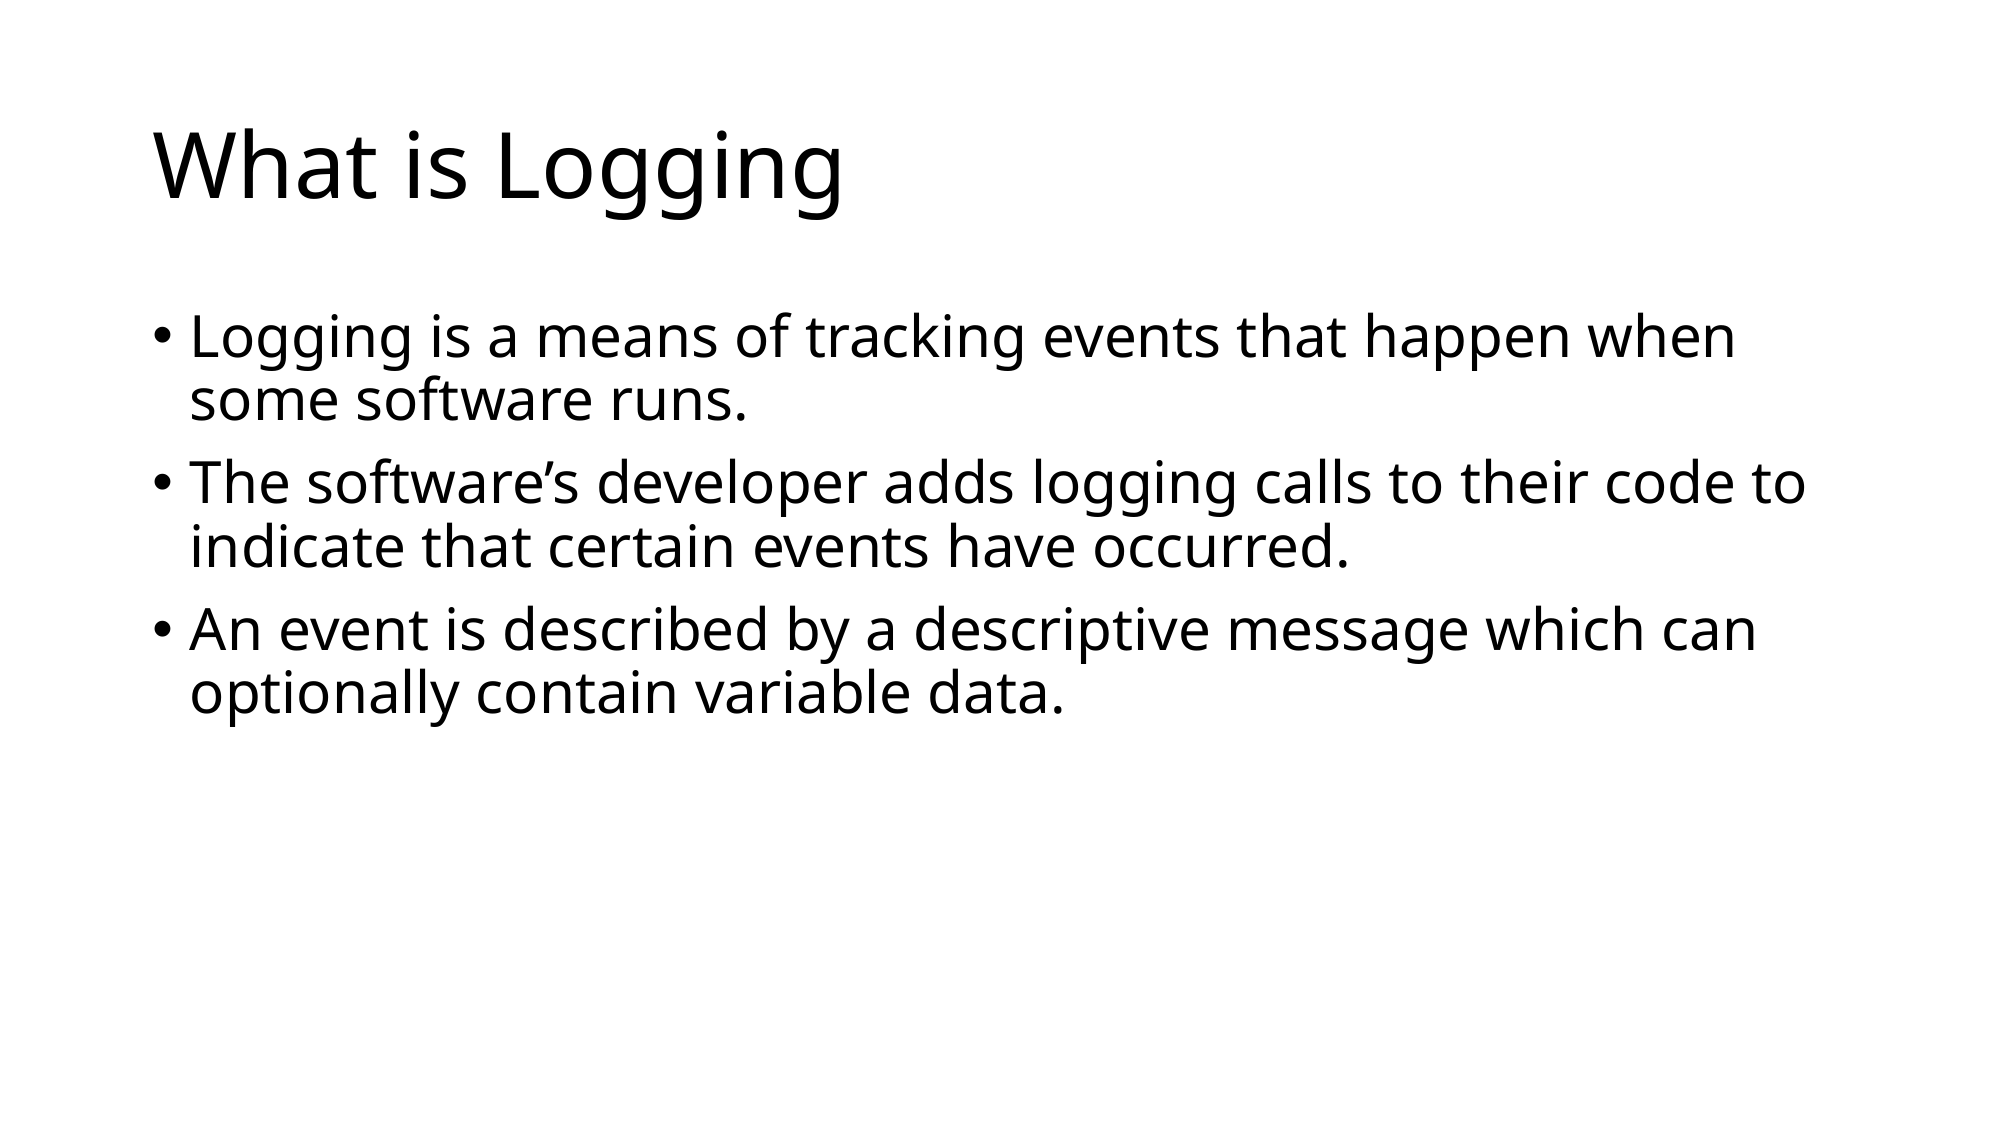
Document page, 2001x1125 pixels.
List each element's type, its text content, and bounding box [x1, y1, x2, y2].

list Logging is a means of tracking events that happen when some software runs. The software’s developer adds logging calls to their code to indicate that certain events have occurred. An event is described by a descriptive message which can optionally contain variable data. [137, 299, 1863, 1014]
title What is Logging [137, 59, 1863, 278]
